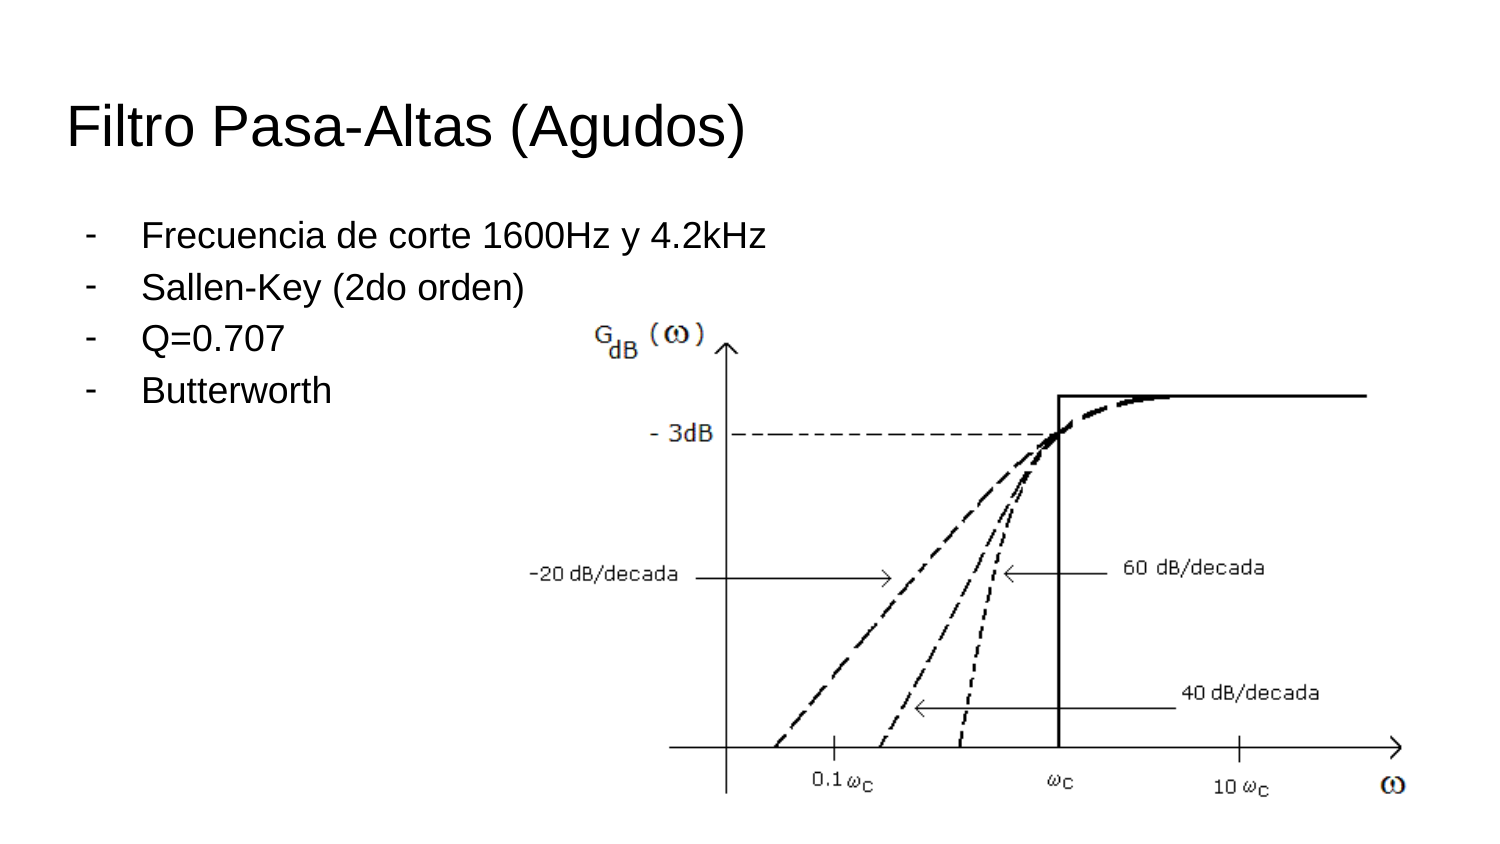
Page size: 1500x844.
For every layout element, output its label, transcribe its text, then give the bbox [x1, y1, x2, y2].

picture [523, 315, 1436, 809]
title Filtro Pasa-Altas (Agudos) [51, 72, 1449, 167]
list Frecuencia de corte 1600Hz y 4.2kHz Sallen-Key (2do orden) Q=0.707 Butterworth [51, 189, 1449, 750]
